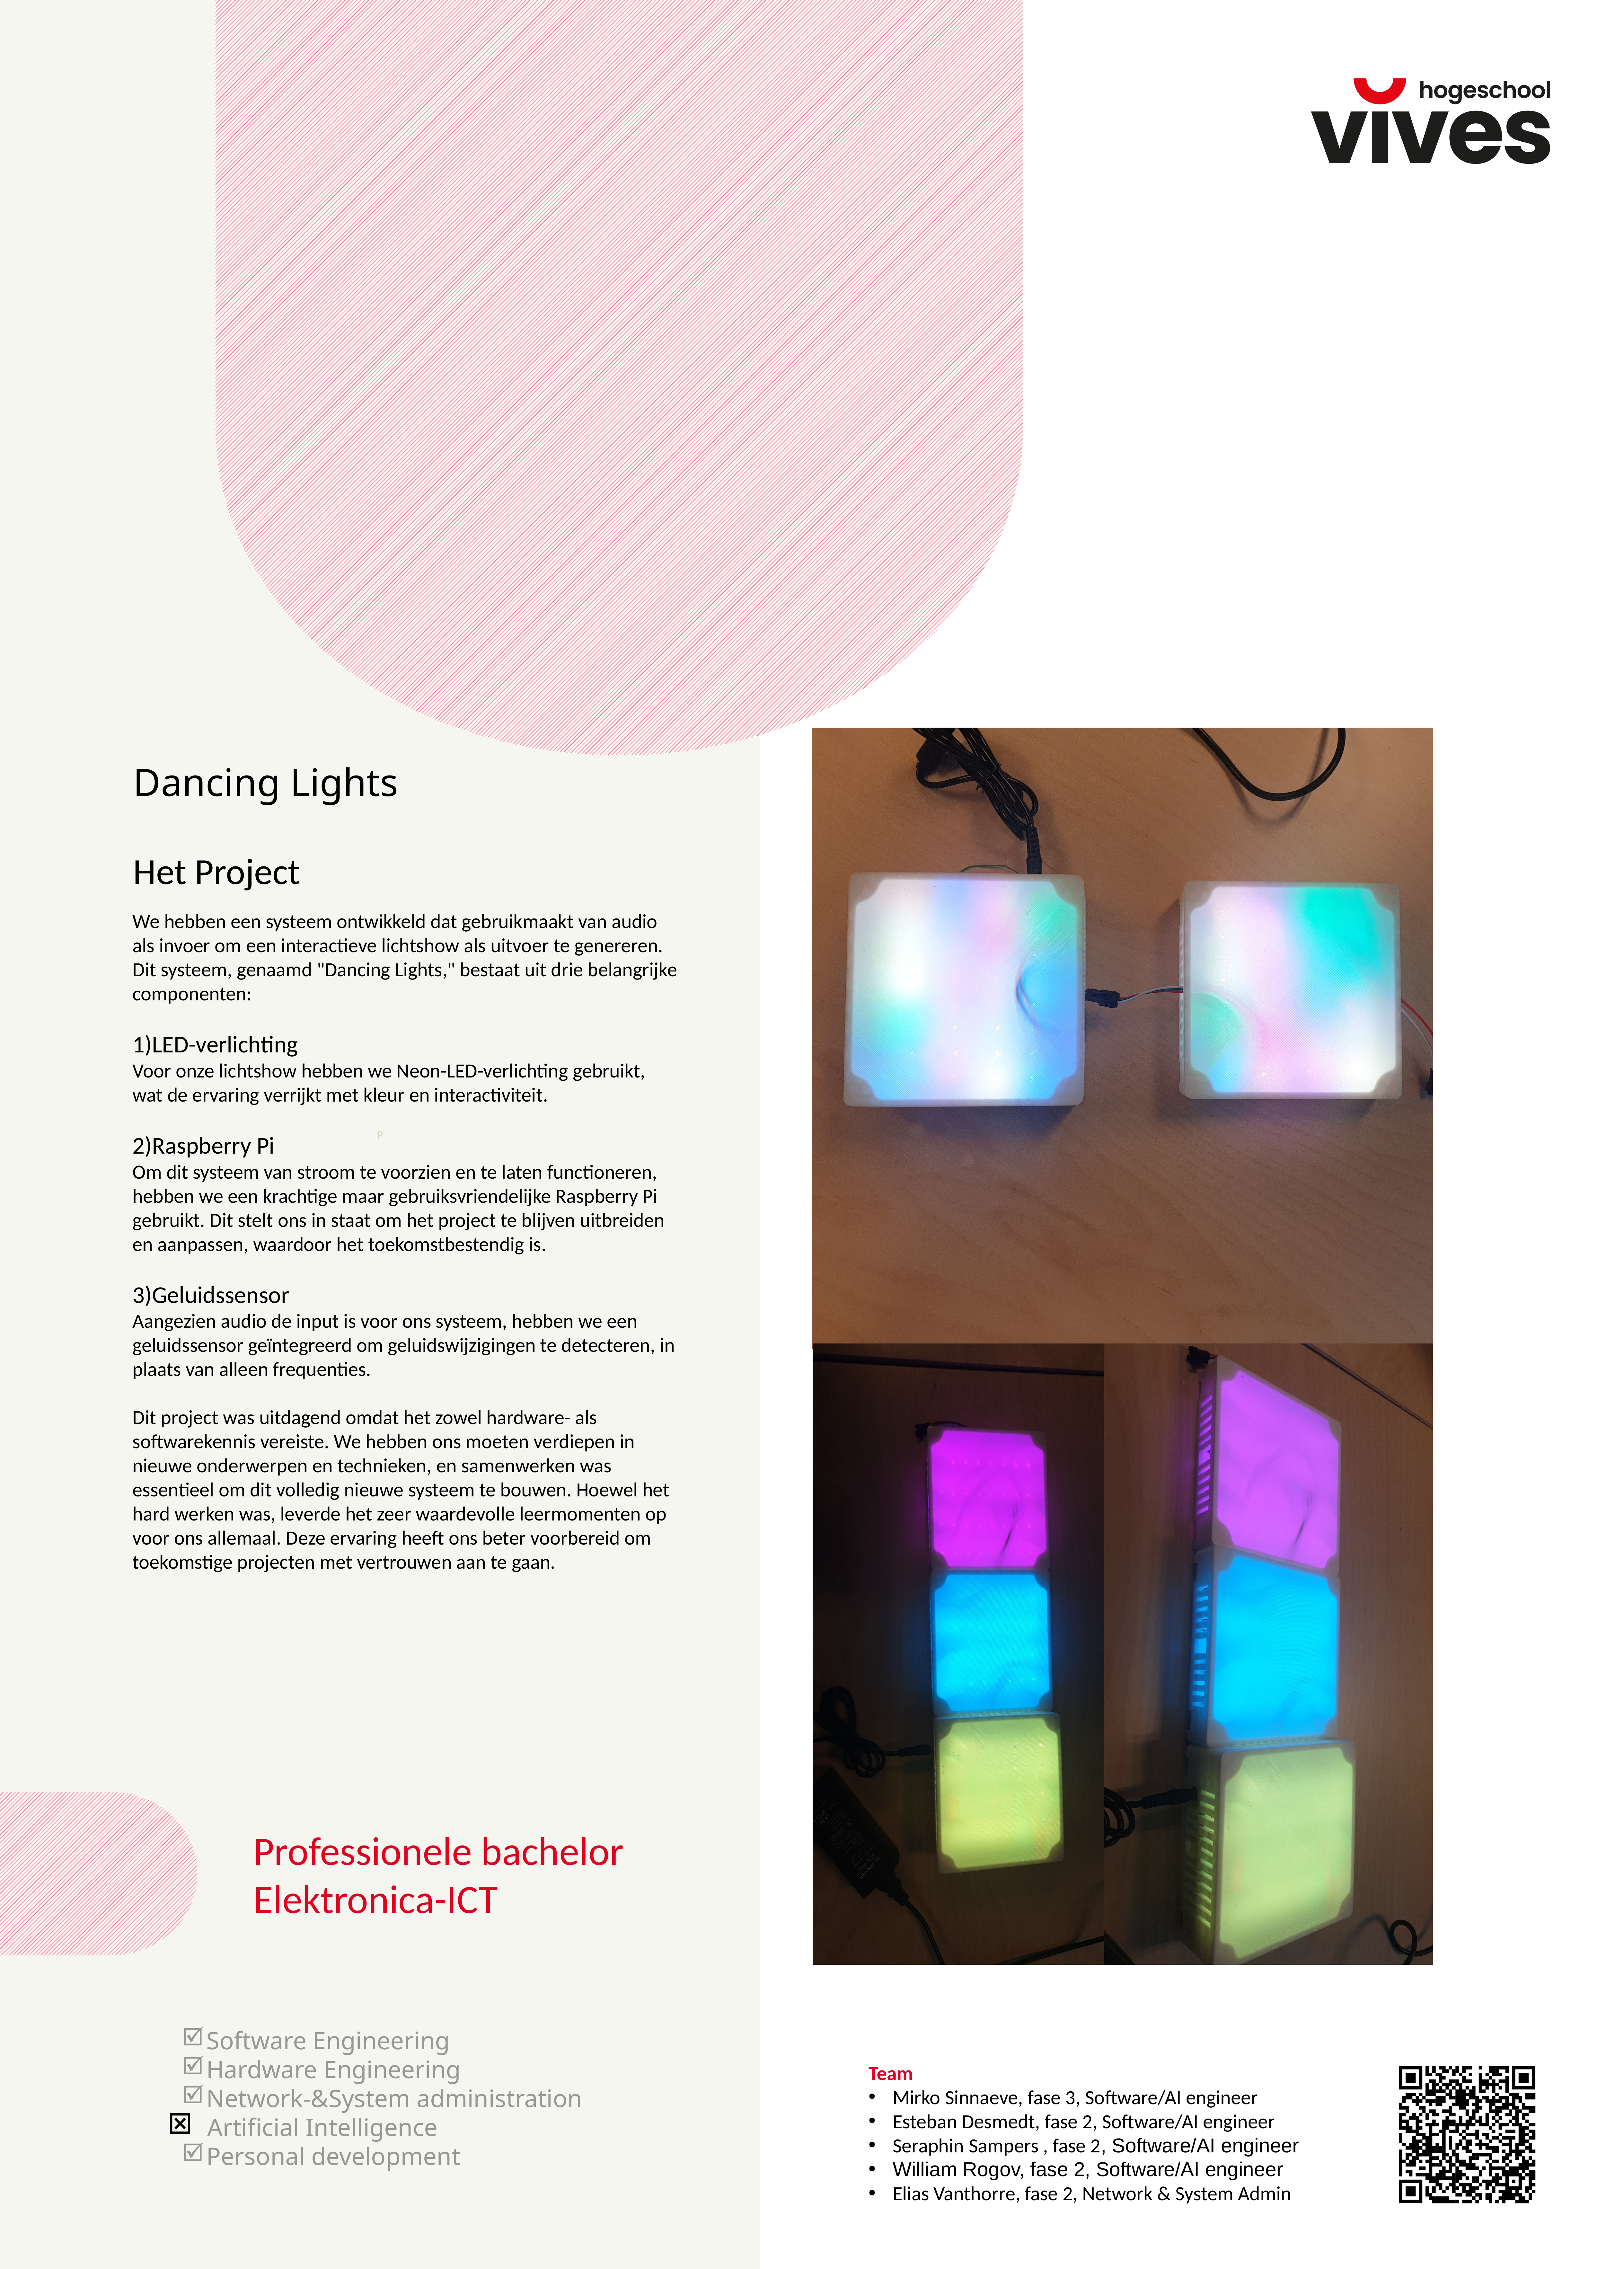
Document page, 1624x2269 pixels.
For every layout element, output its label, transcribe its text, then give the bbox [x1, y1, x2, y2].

picture [1310, 77, 1553, 164]
text_box [215, 0, 1024, 756]
picture [1398, 2064, 1537, 2204]
picture [162, 2105, 198, 2142]
text_box Team Mirko Sinnaeve, fase 3, Software/AI engineer Esteban Desmedt, fase 2, Software/AI engineer Seraphin Sampers , fase 2, Software/AI engineer William Rogov, fase 2, Software/AI engineer Elias Vanthorre, fase 2, Network & System Admin [864, 2058, 1344, 2207]
text_box Software Engineering Hardware Engineering Network-&System administration Artificial Intelligence Personal development [177, 2023, 587, 2172]
text_box Het Project [128, 845, 511, 894]
picture [812, 728, 1433, 1965]
text_box [0, 1792, 198, 1956]
text_box Professionele bachelor Elektronica-ICT [249, 1822, 629, 1924]
text_box We hebben een systeem ontwikkeld dat gebruikmaakt van audio als invoer om een interactieve lichtshow als uitvoer te genereren. Dit systeem, genaamd "Dancing Lights," bestaat uit drie belangrijke componenten: 1)LED-verlichting Voor onze lichtshow hebben we Neon-LED-verlichting gebruikt, wat de ervaring verrijkt met kleur en interactiviteit. 2)Raspberry Pi Om dit systeem van stroom te voorzien en te laten functioneren, hebben we een krachtige maar gebruiksvriendelijke Raspberry Pi gebruikt. Dit stelt ons in staat om het project te blijven uitbreiden en aanpassen, waardoor het toekomstbestendig is. 3)Geluidssensor Aangezien audio de input is voor ons systeem, hebben we een geluidssensor geïntegreerd om geluidswijzigingen te detecteren, in plaats van alleen frequenties. Dit project was uitdagend omdat het zowel hardware- als softwarekennis vereiste. We hebben ons moeten verdiepen in nieuwe onderwerpen en technieken, en samenwerken was essentieel om dit volledig nieuwe systeem te bouwen. Hoewel het hard werken was, leverde het zeer waardevolle leermomenten op voor ons allemaal. Deze ervaring heeft ons beter voorbereid om toekomstige projecten met vertrouwen aan te gaan. [128, 906, 685, 1575]
title Dancing Lights [128, 756, 685, 853]
text_box P [0, 0, 760, 2269]
